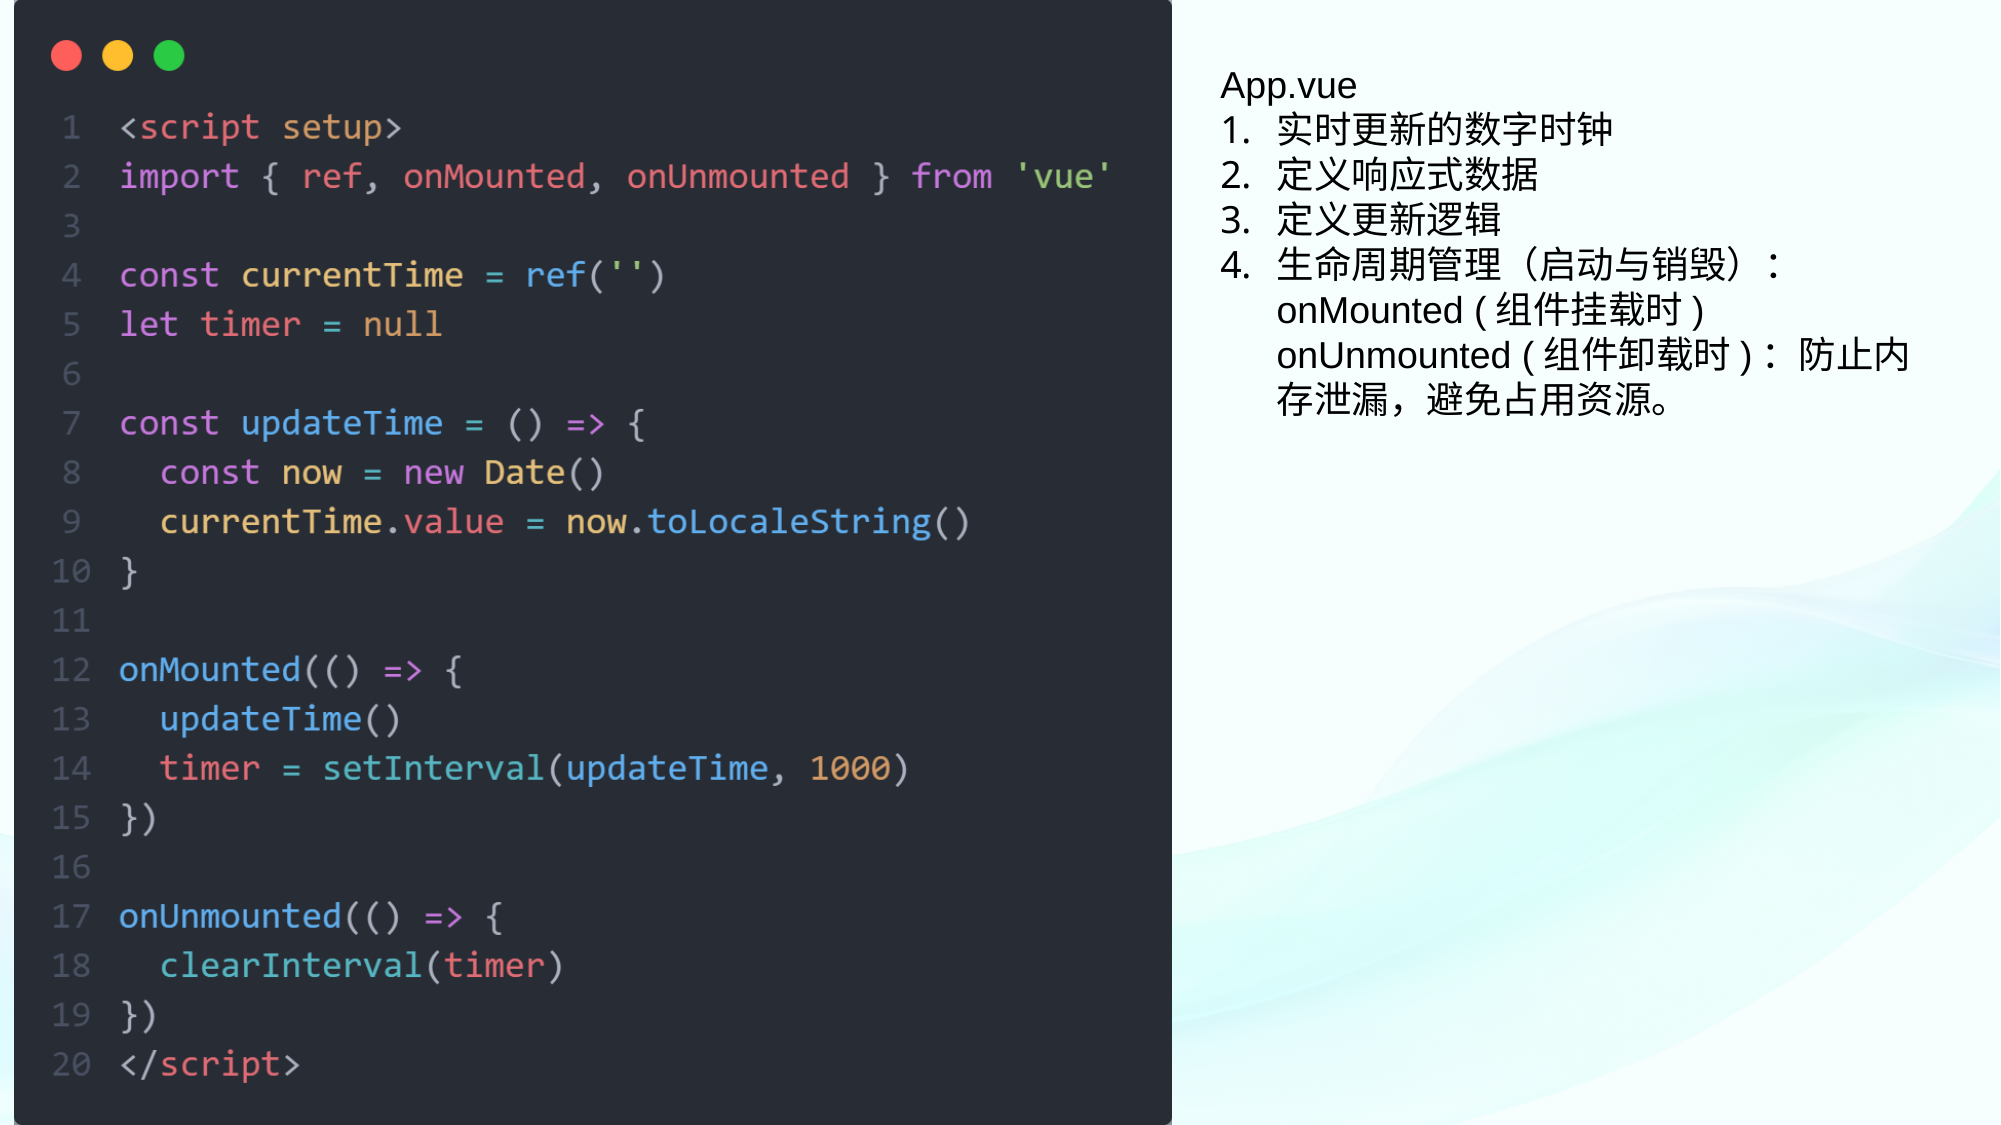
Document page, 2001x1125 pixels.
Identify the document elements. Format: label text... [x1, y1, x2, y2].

picture [13, 0, 1172, 1125]
text_box App.vue 实时更新的数字时钟 定义响应式数据 定义更新逻辑 生命周期管理（启动与销毁）：onMounted (组件挂载时) onUnmounted (组件卸载时)：防止内存泄漏，避免占用资源。 [1205, 53, 1940, 429]
